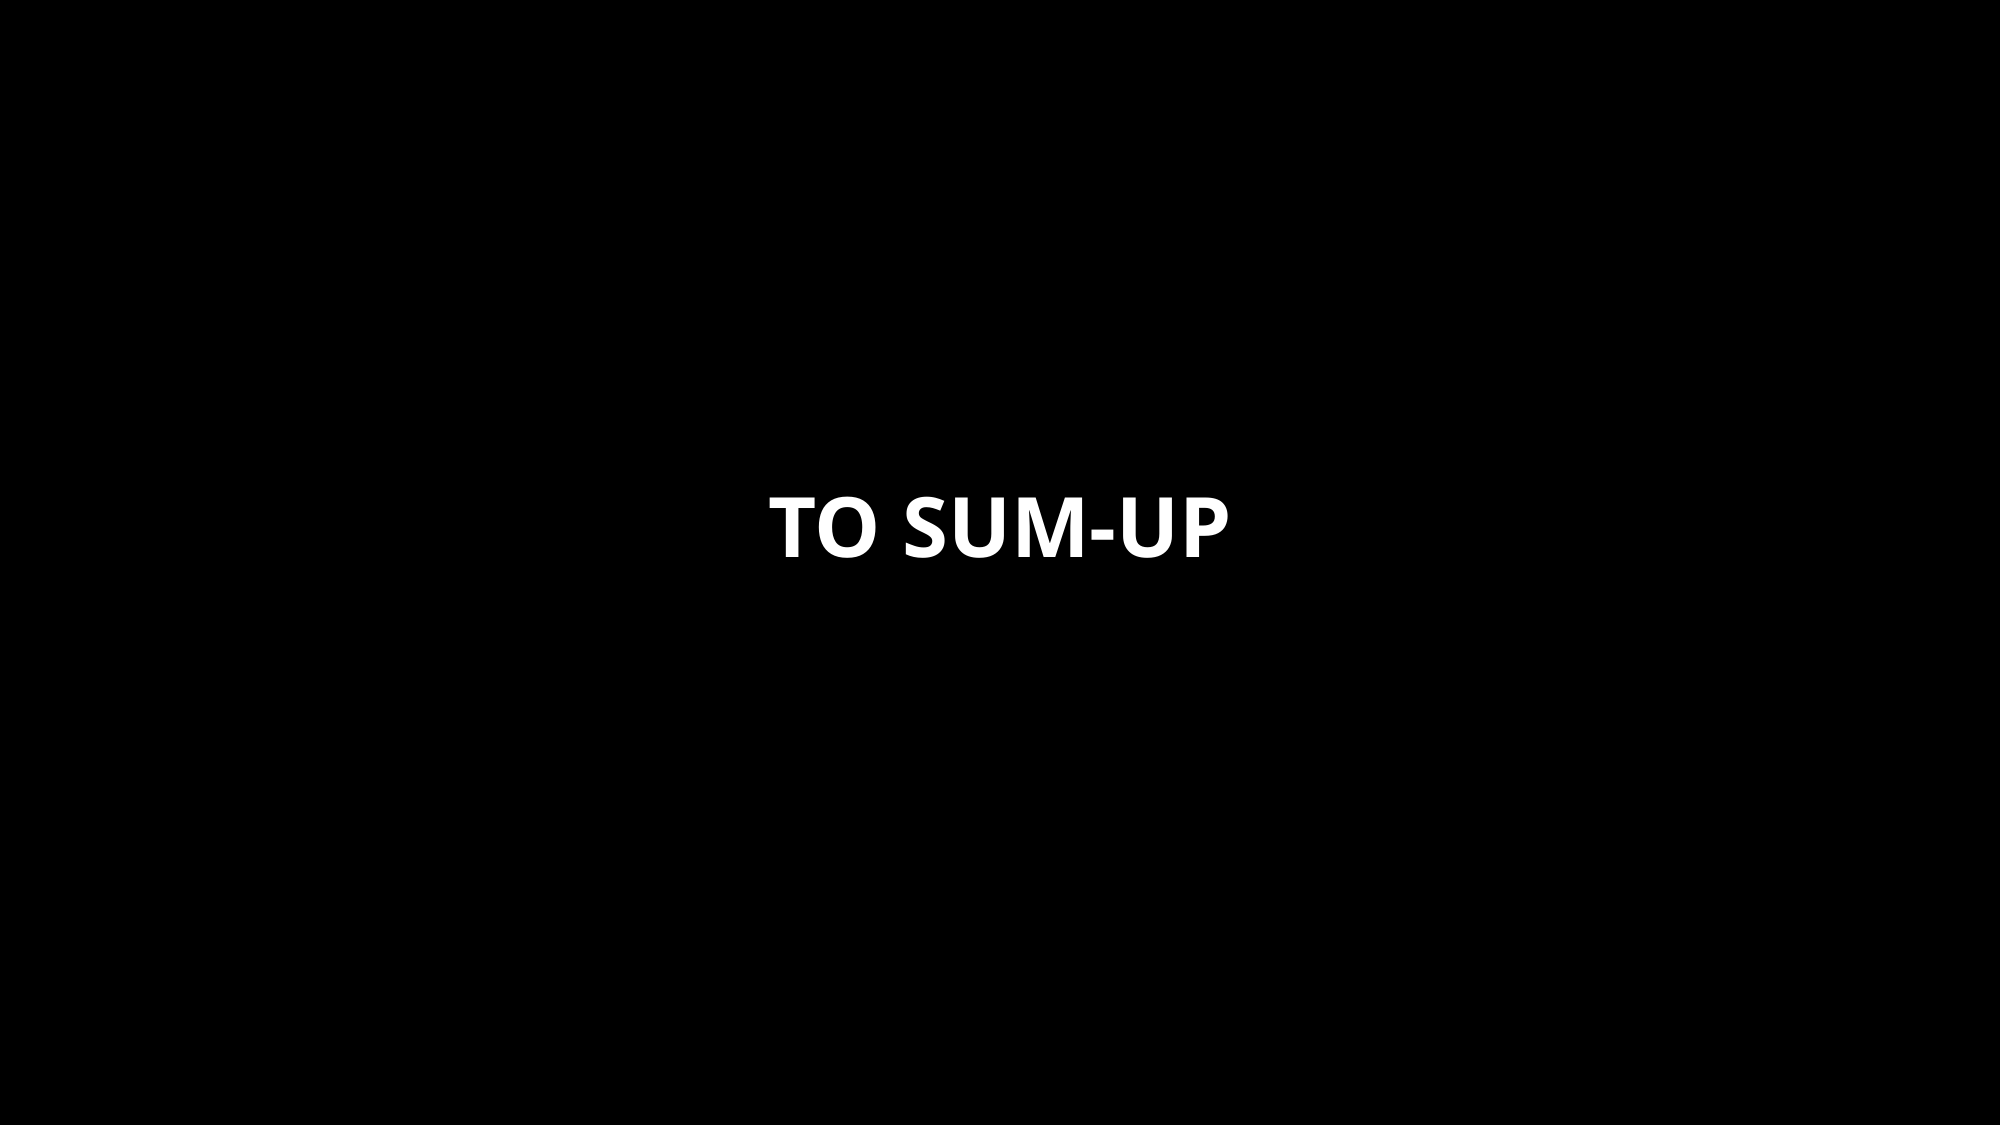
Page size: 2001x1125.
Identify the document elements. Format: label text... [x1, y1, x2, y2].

text_box To sum-up [185, 466, 1815, 582]
